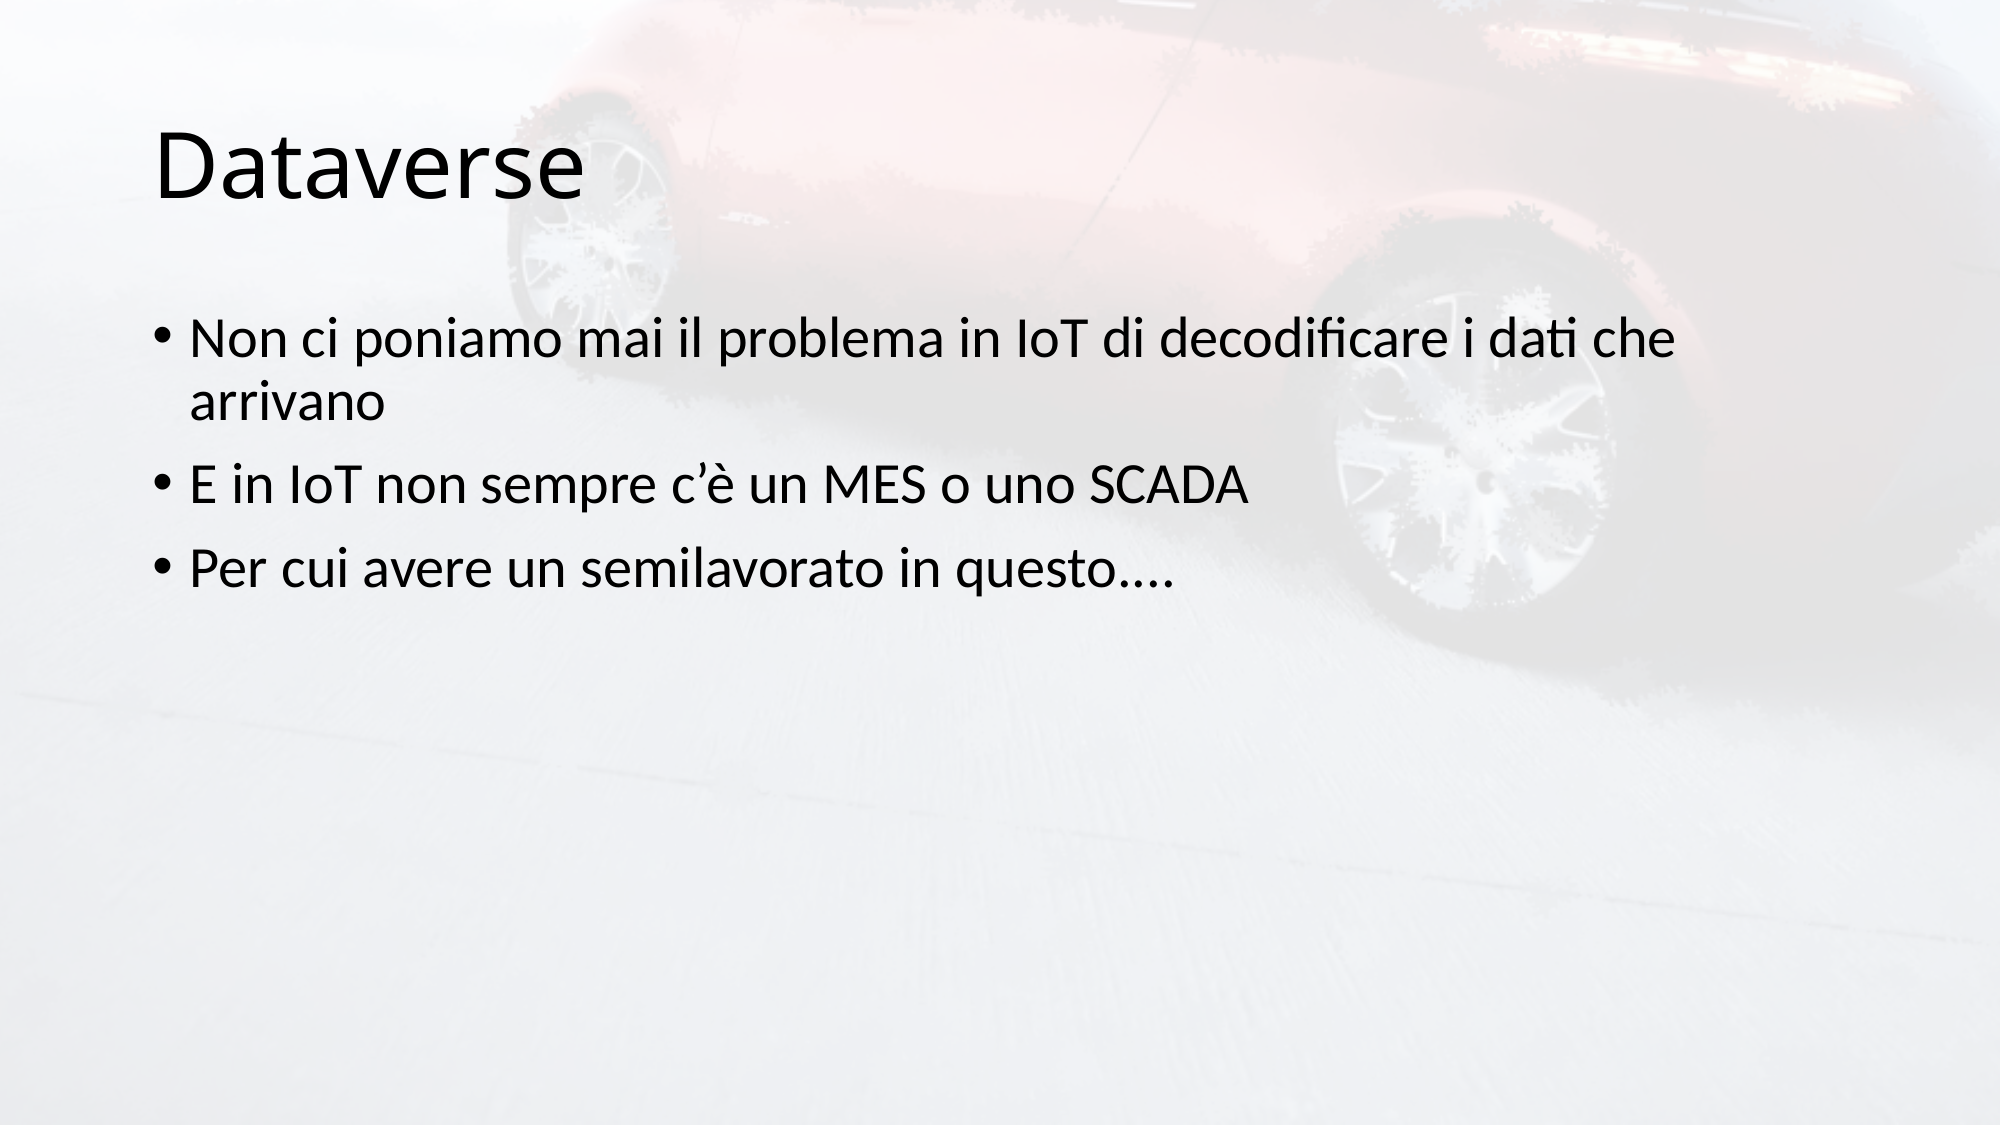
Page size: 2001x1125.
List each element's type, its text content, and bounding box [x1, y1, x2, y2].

list Non ci poniamo mai il problema in IoT di decodificare i dati che arrivano E in IoT non sempre c’è un MES o uno SCADA Per cui avere un semilavorato in questo.... [137, 299, 1863, 1014]
title Dataverse [137, 59, 1863, 278]
